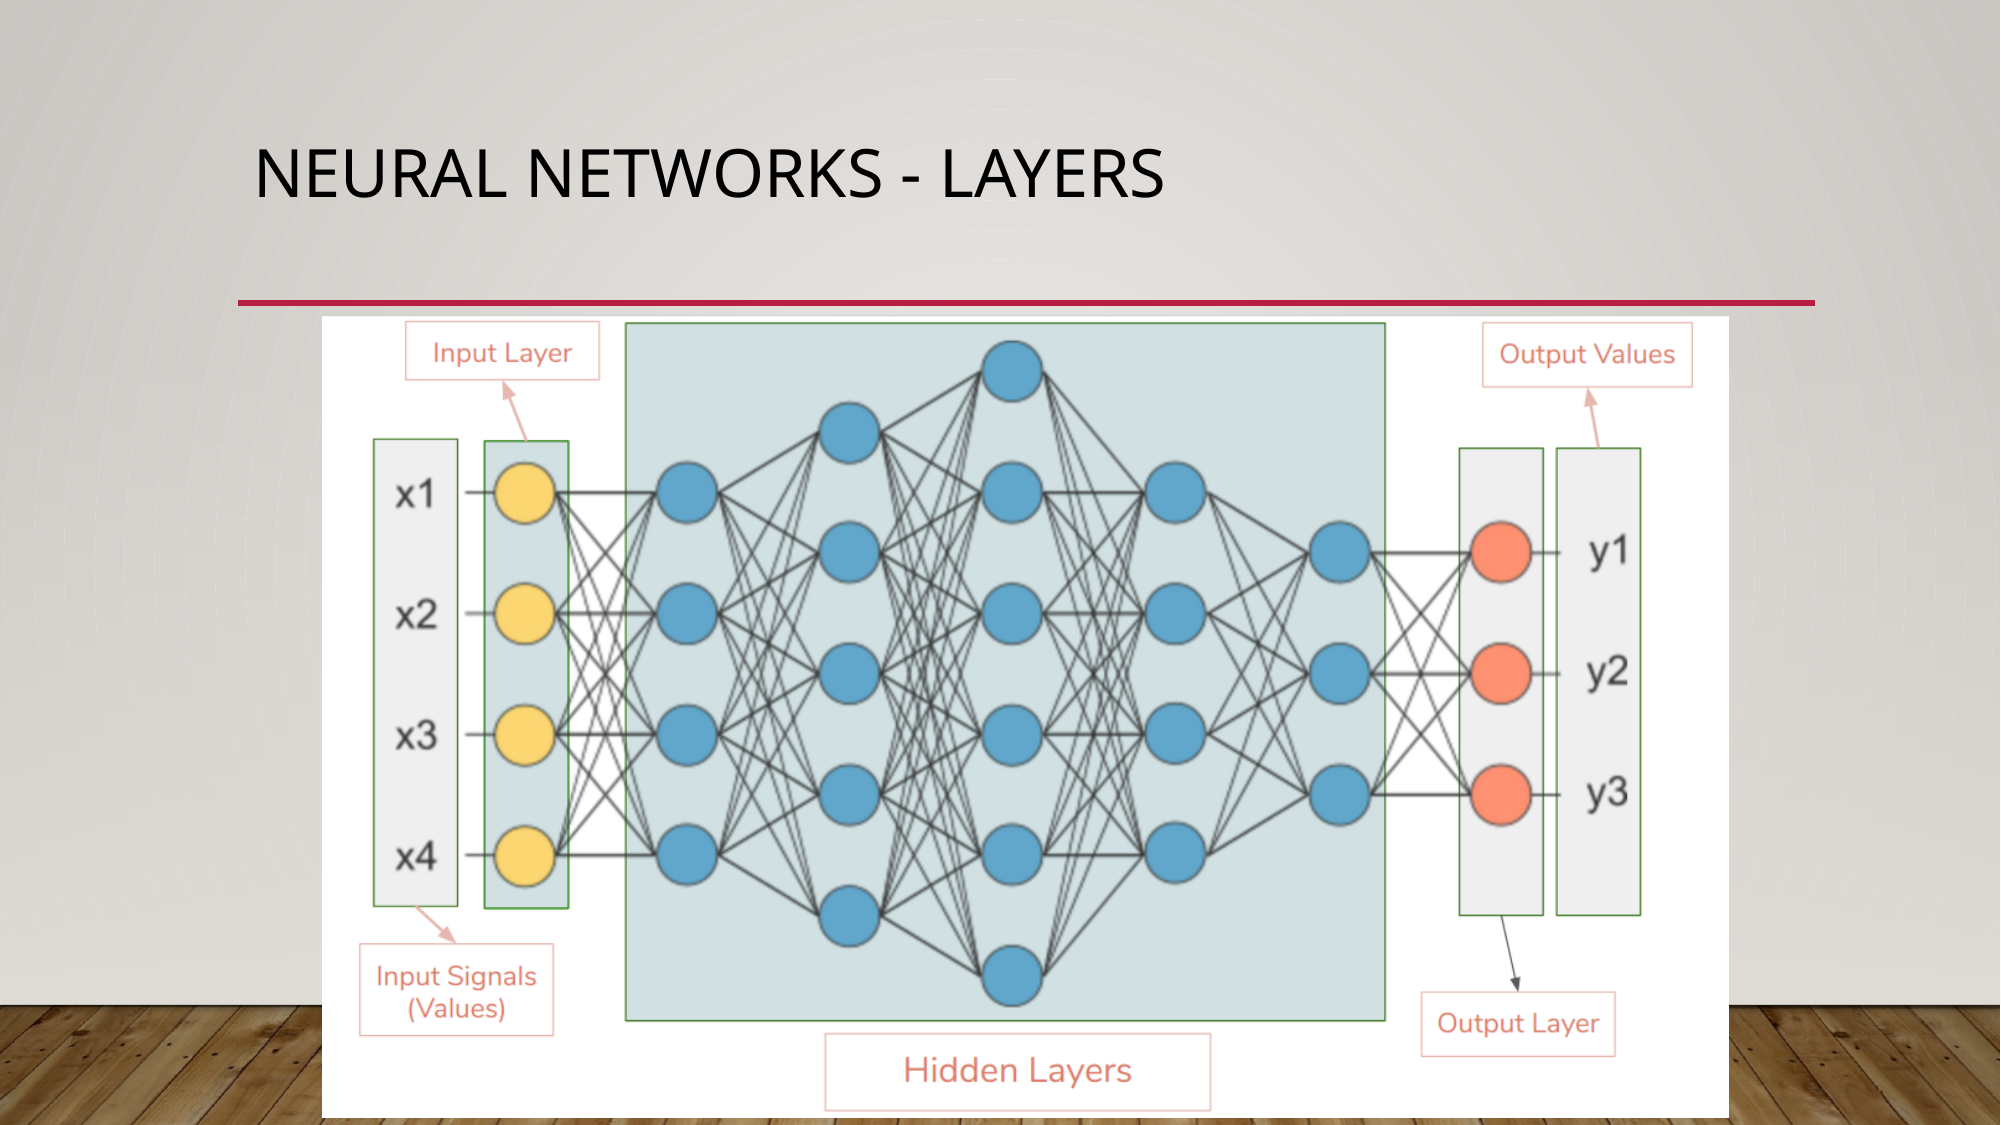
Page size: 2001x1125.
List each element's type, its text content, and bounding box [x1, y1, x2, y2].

picture [0, 315, 2000, 1125]
title Neural Networks - Layers [238, 131, 1814, 305]
